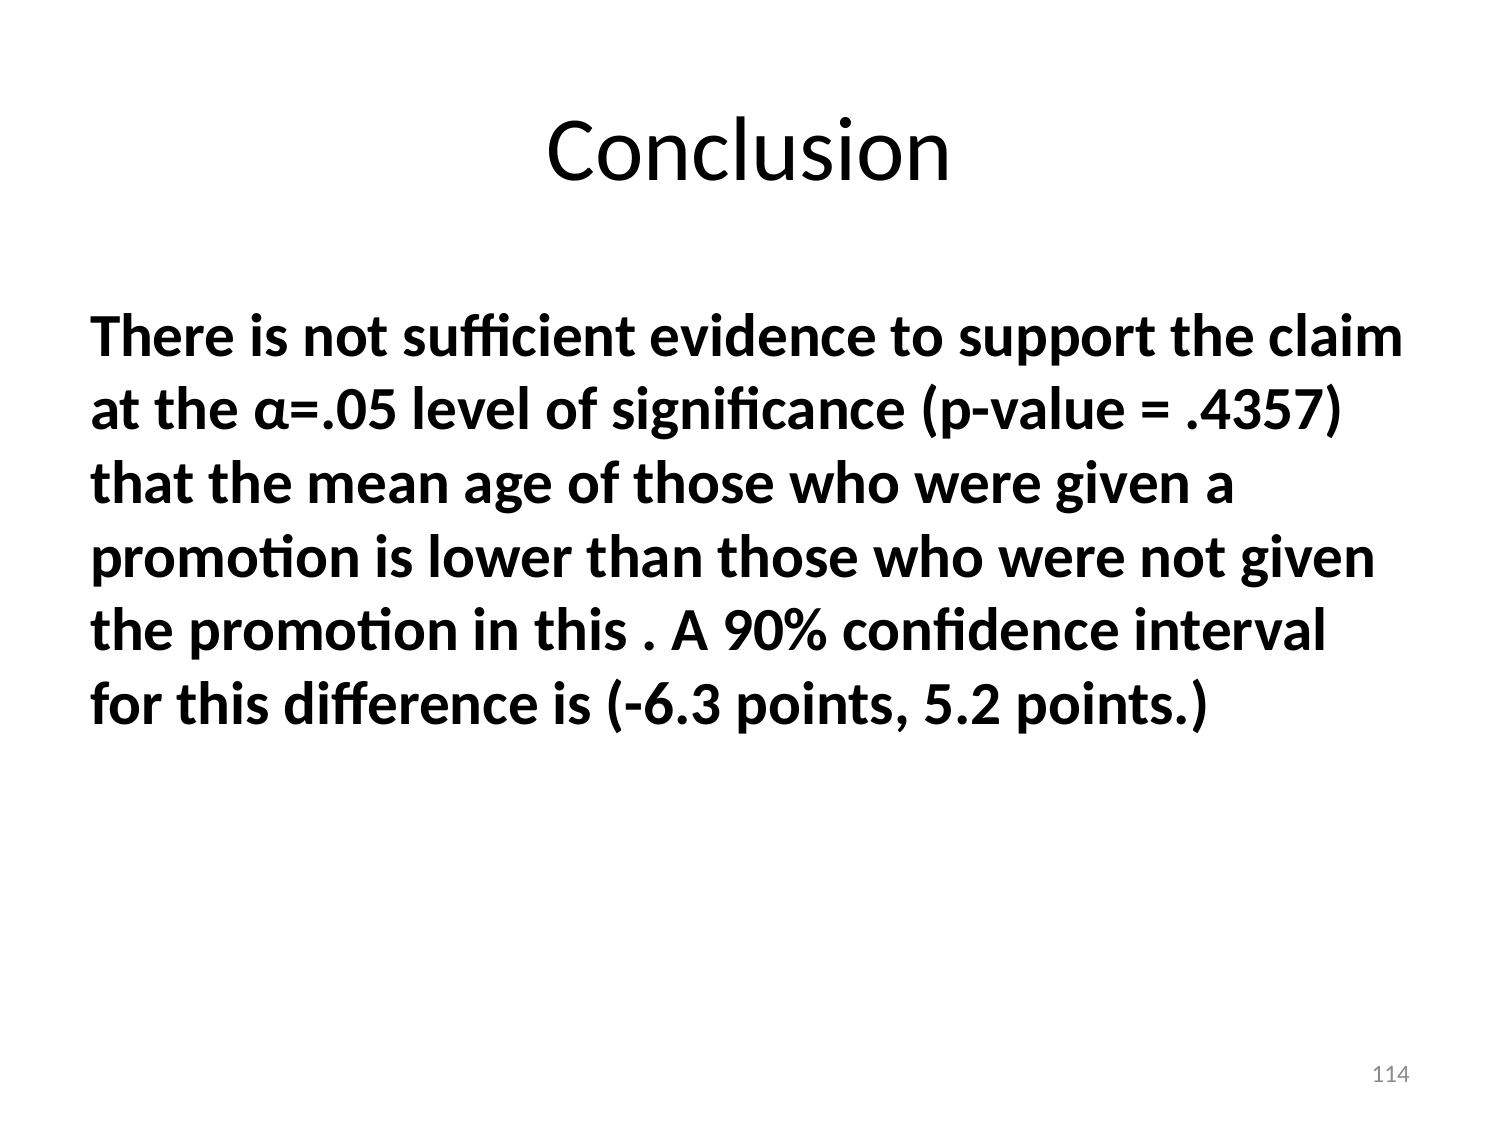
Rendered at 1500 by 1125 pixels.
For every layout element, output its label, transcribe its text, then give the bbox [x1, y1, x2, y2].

title Conclusion [75, 50, 1425, 238]
list There is not sufficient evidence to support the claim at the α=.05 level of significance (p-value = .4357) that the mean age of those who were given a promotion is lower than those who were not given the promotion in this . A 90% confidence interval for this difference is (-6.3 points, 5.2 points.) [75, 287, 1425, 813]
slide_number 114 [1074, 1042, 1425, 1103]
